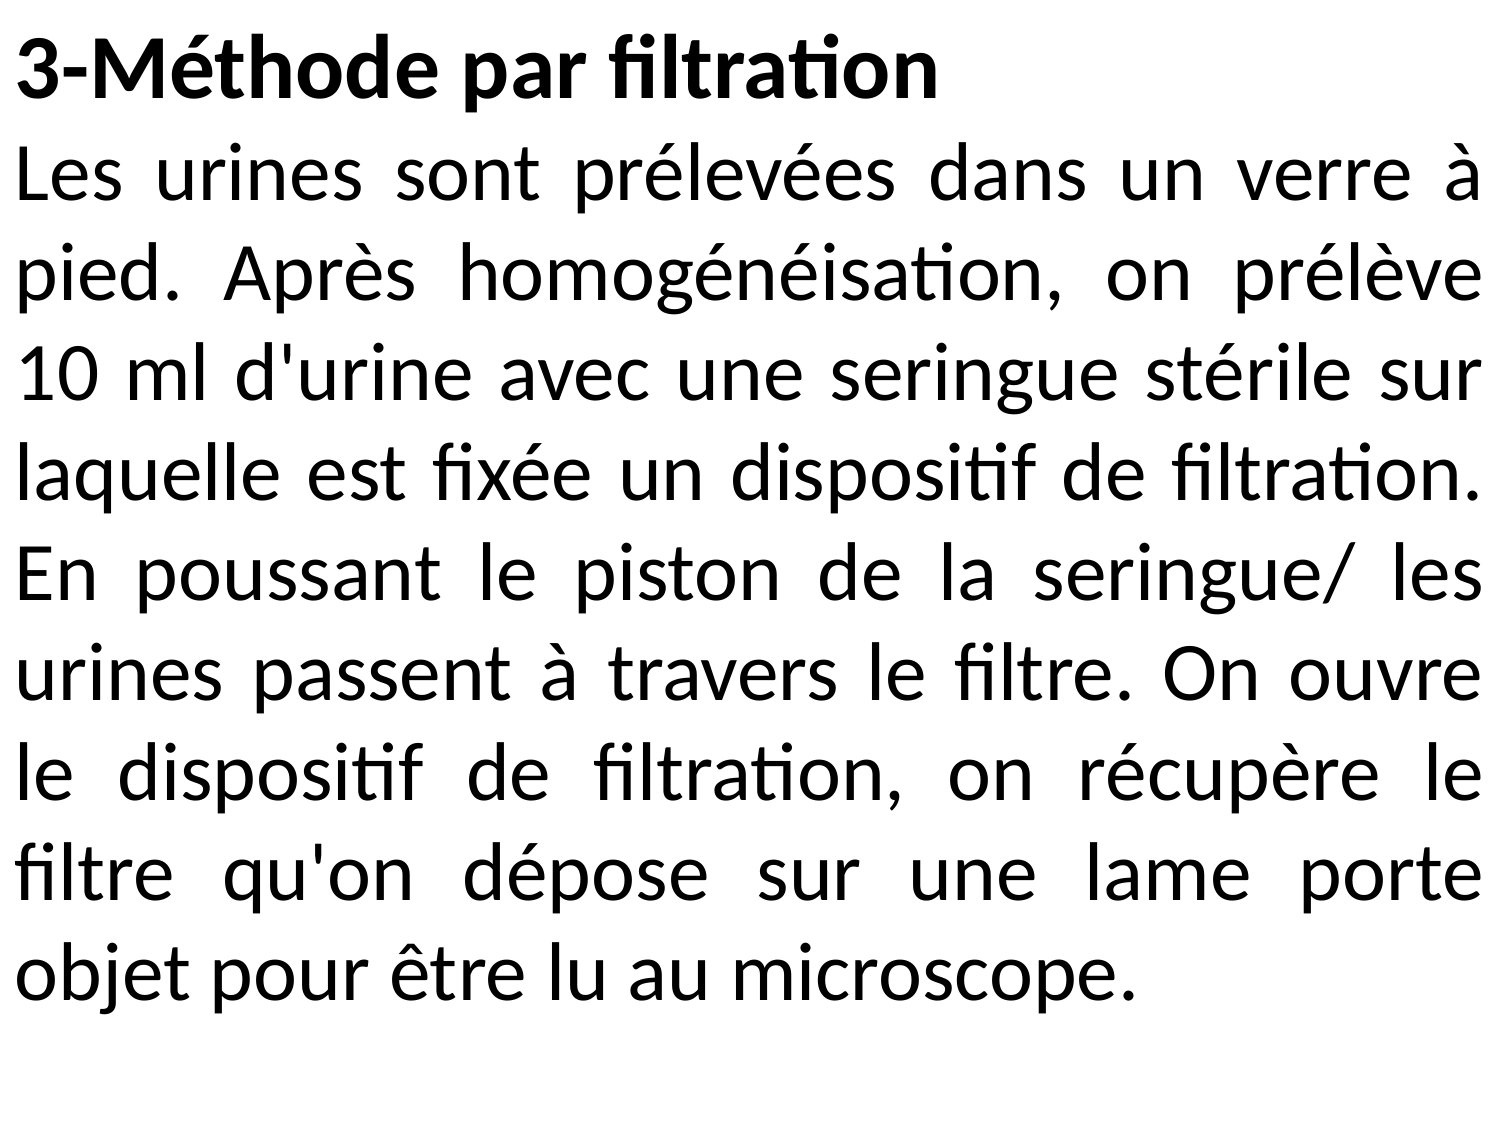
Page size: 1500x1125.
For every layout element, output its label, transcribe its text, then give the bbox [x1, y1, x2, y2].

text_box 3-Méthode par filtration Les urines sont prélevées dans un verre à pied. Après homogénéisation, on prélève 10 ml d'urine avec une seringue stérile sur laquelle est fixée un dispositif de filtration. En poussant le piston de la seringue/ les urines passent à travers le filtre. On ouvre le dispositif de filtration, on récupère le filtre qu'on dépose sur une lame porte objet pour être lu au microscope. [0, 0, 1500, 1025]
